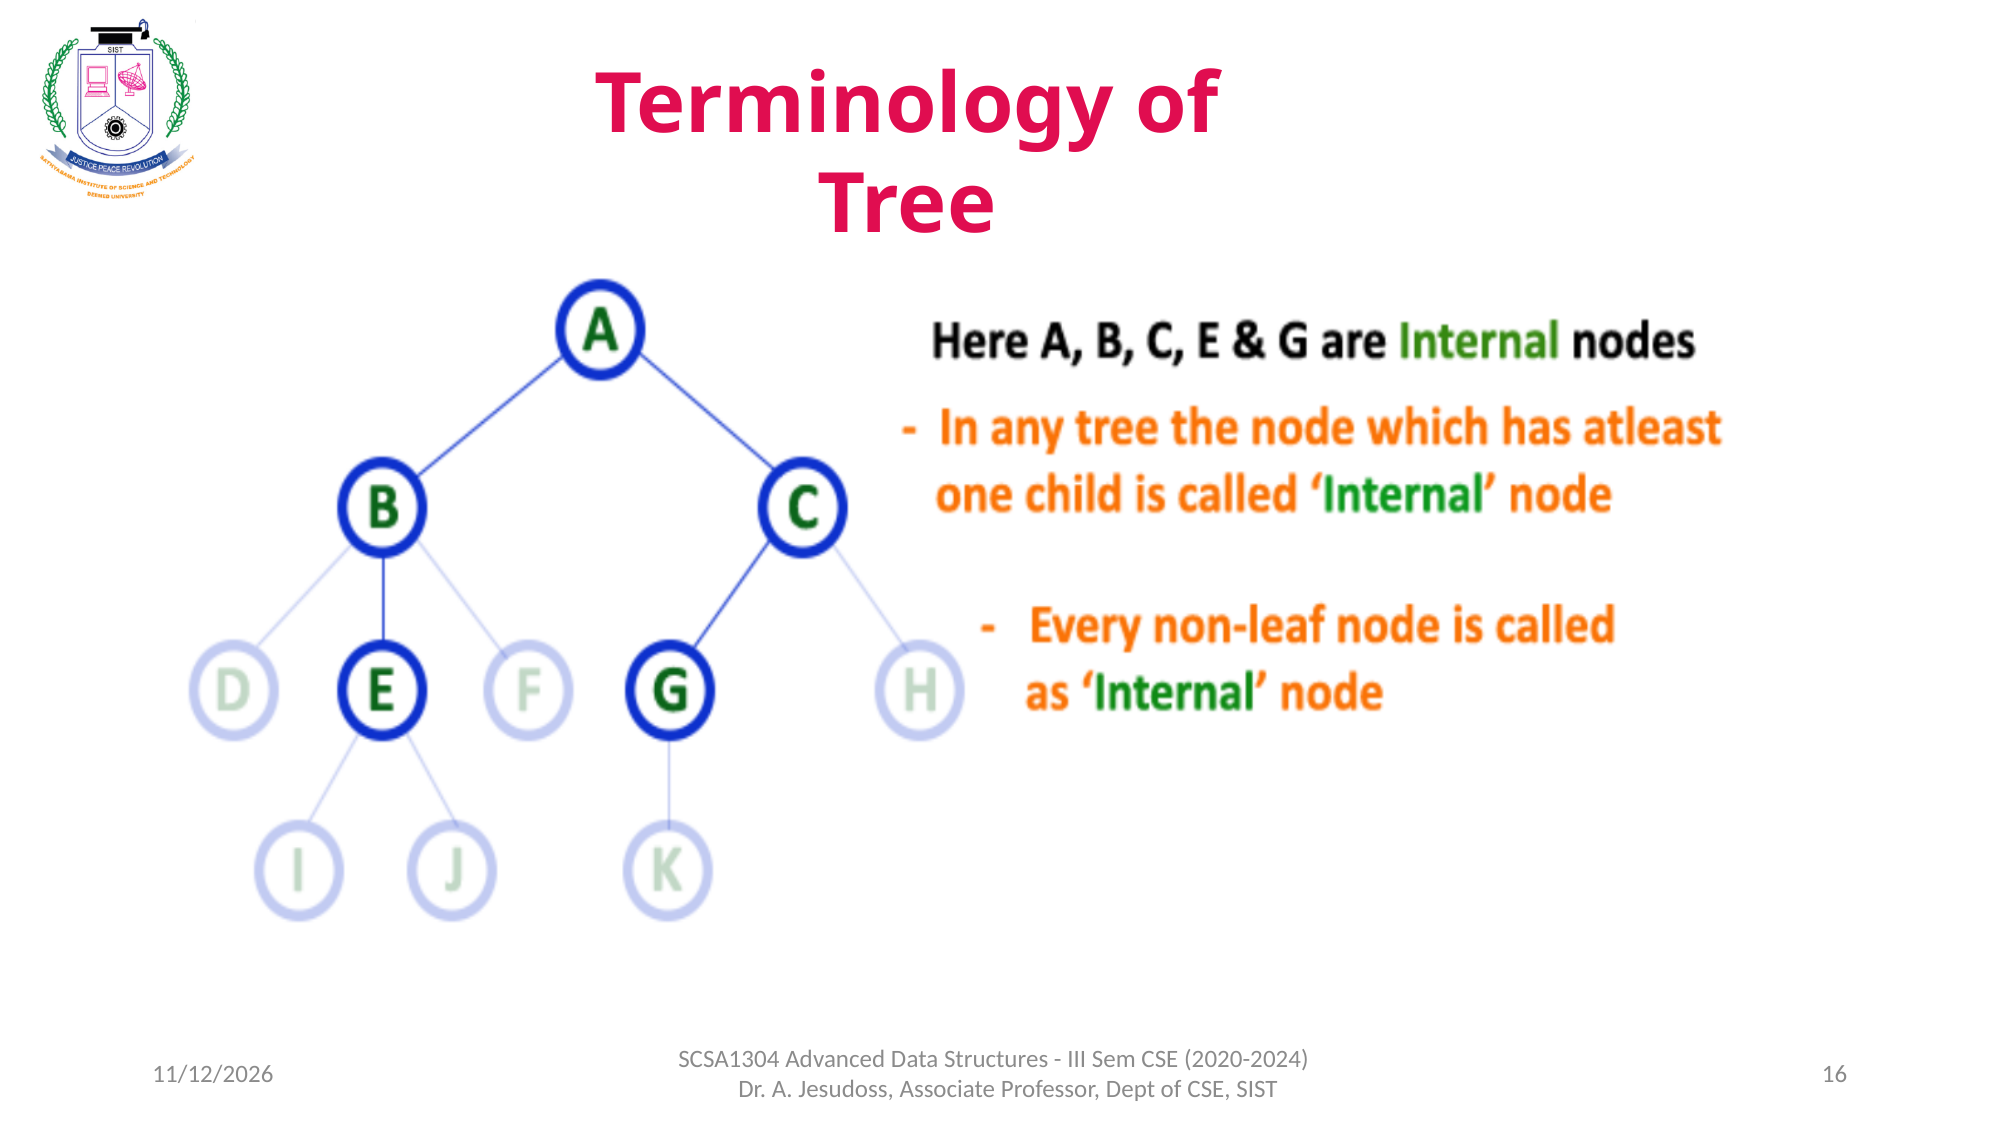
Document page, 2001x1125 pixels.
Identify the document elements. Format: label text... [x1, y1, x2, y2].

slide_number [137, 1042, 588, 1103]
picture [28, 14, 196, 205]
picture [149, 222, 1763, 978]
slide_number 16 [1412, 1042, 1863, 1103]
text_box Terminology of Tree [494, 41, 1320, 222]
footer SCSA1304 Advanced Data Structures - III Sem CSE (2020-2024) Dr. A. Jesudoss, Associate Professor, Dept of CSE, SIST [662, 1042, 1338, 1103]
